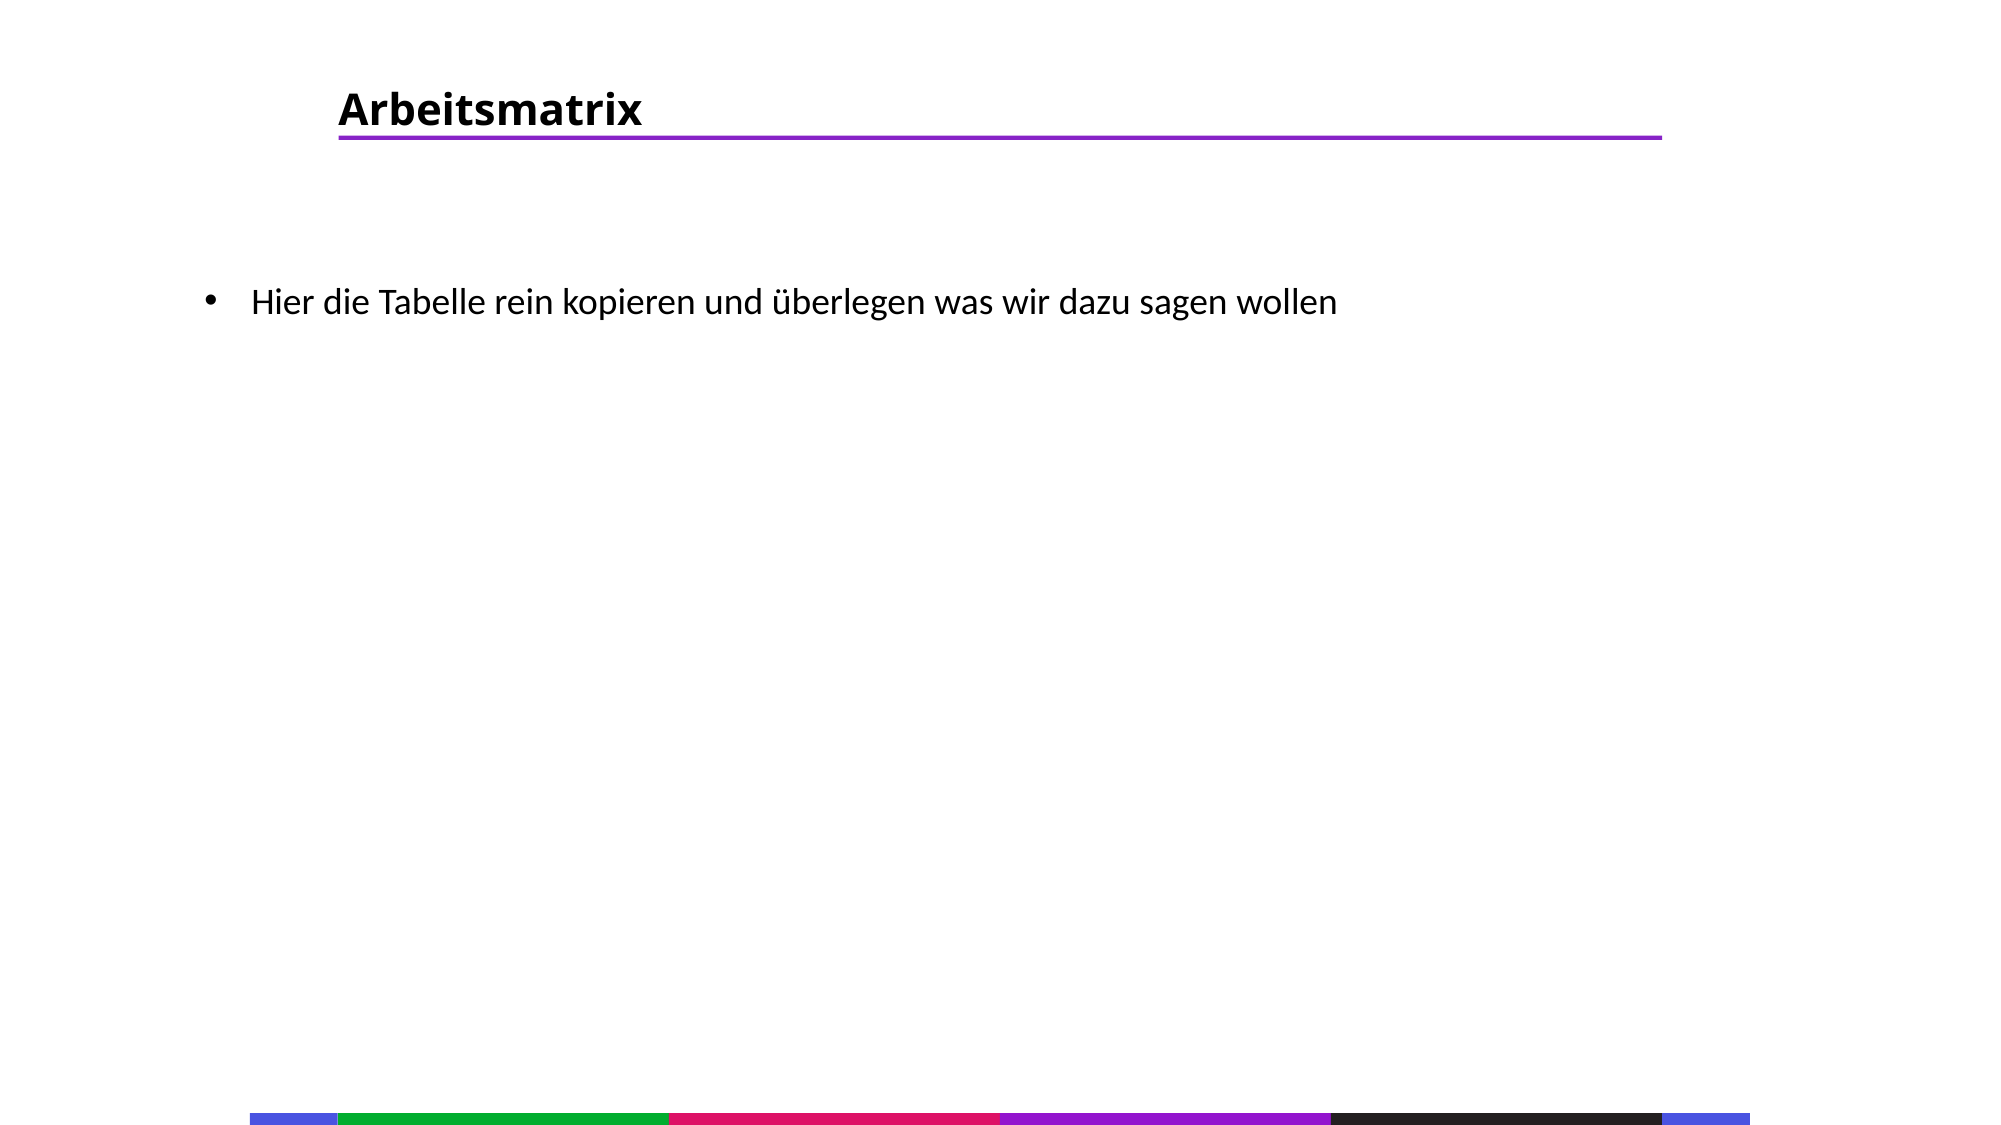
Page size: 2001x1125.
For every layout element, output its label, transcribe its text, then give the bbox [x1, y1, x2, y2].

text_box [249, 1113, 1750, 1125]
text_box Hier die Tabelle rein kopieren und überlegen was wir dazu sagen wollen [189, 263, 1709, 398]
text_box Arbeitsmatrix [338, 82, 1467, 135]
